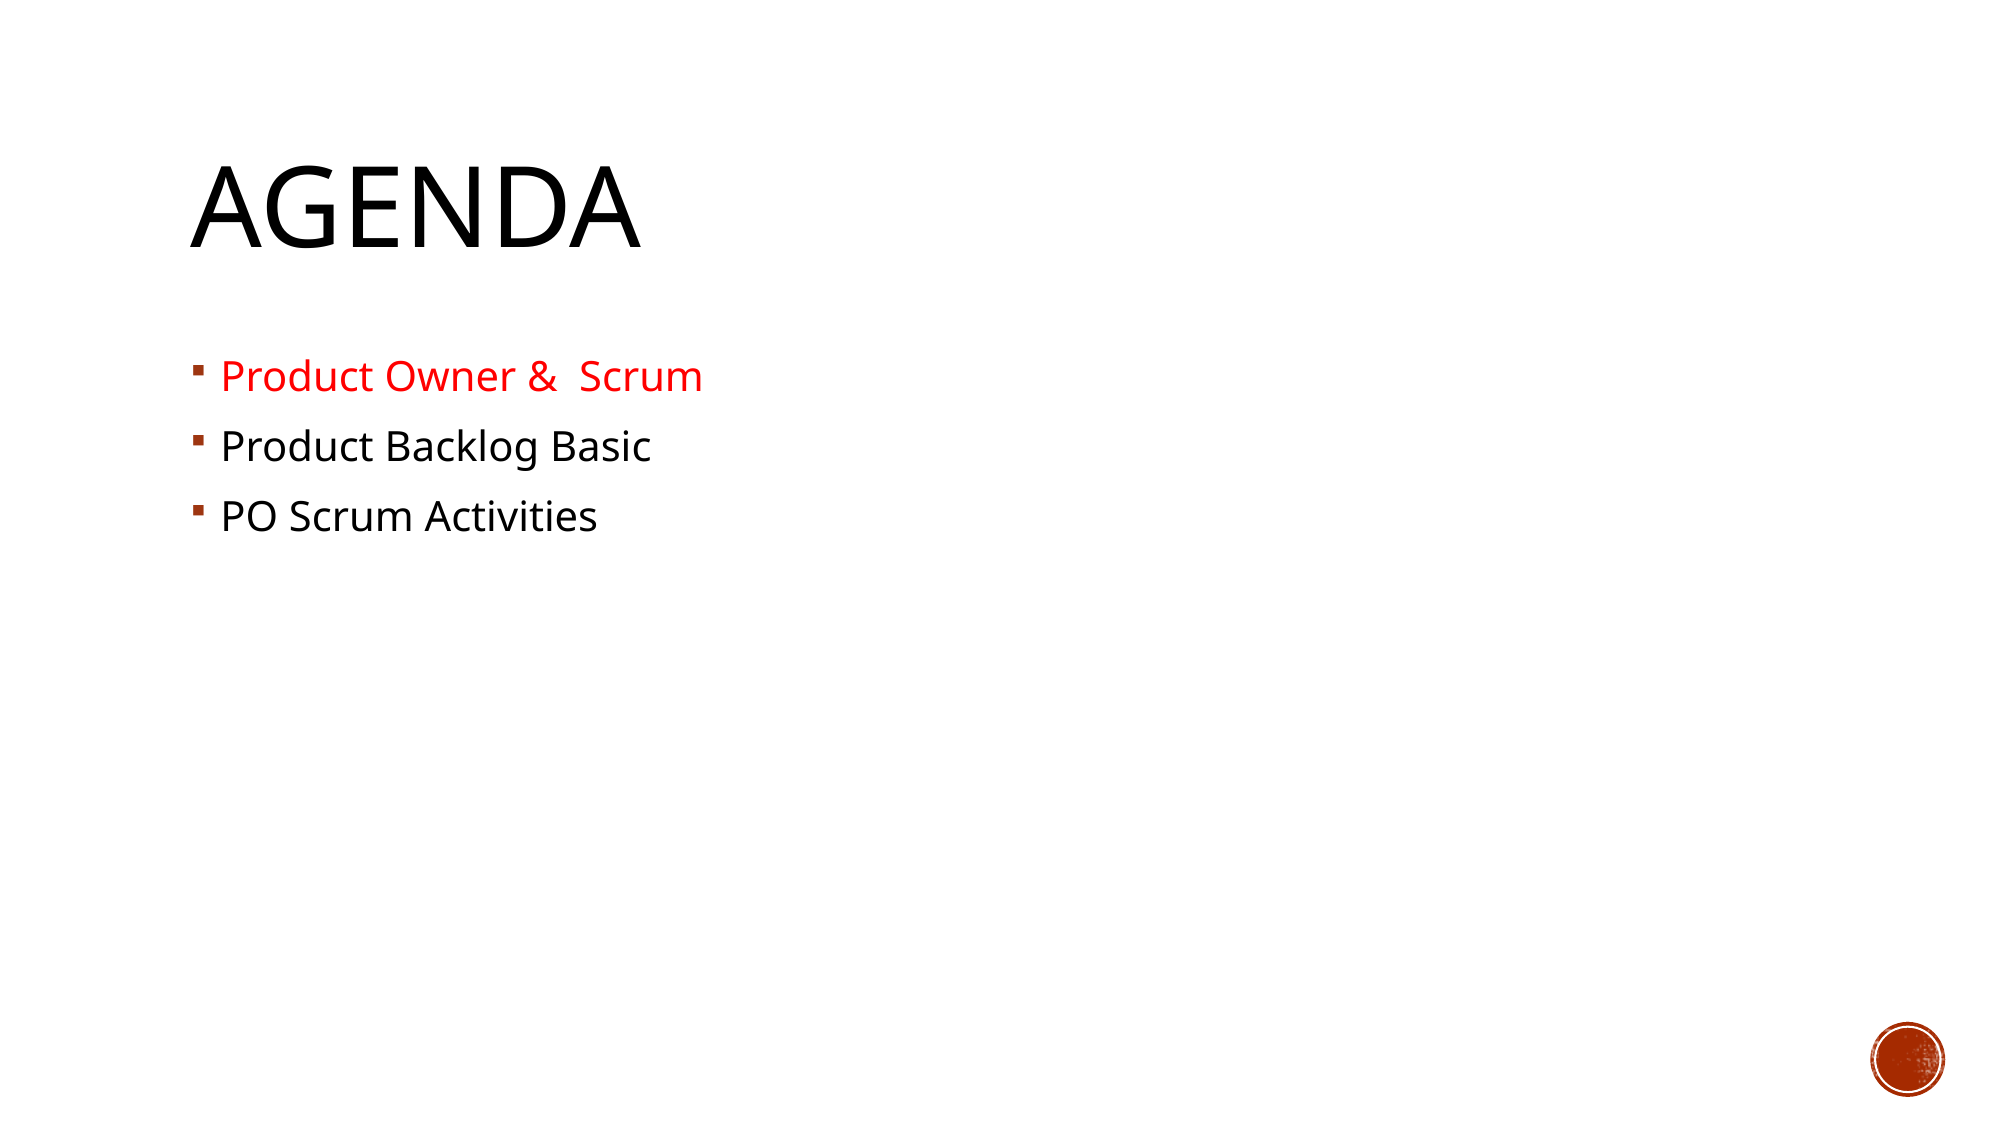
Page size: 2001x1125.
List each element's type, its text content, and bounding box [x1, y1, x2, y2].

title Agenda [175, 79, 1826, 344]
list Product Owner & Scrum Product Backlog Basic PO Scrum Activities [175, 348, 1826, 1013]
